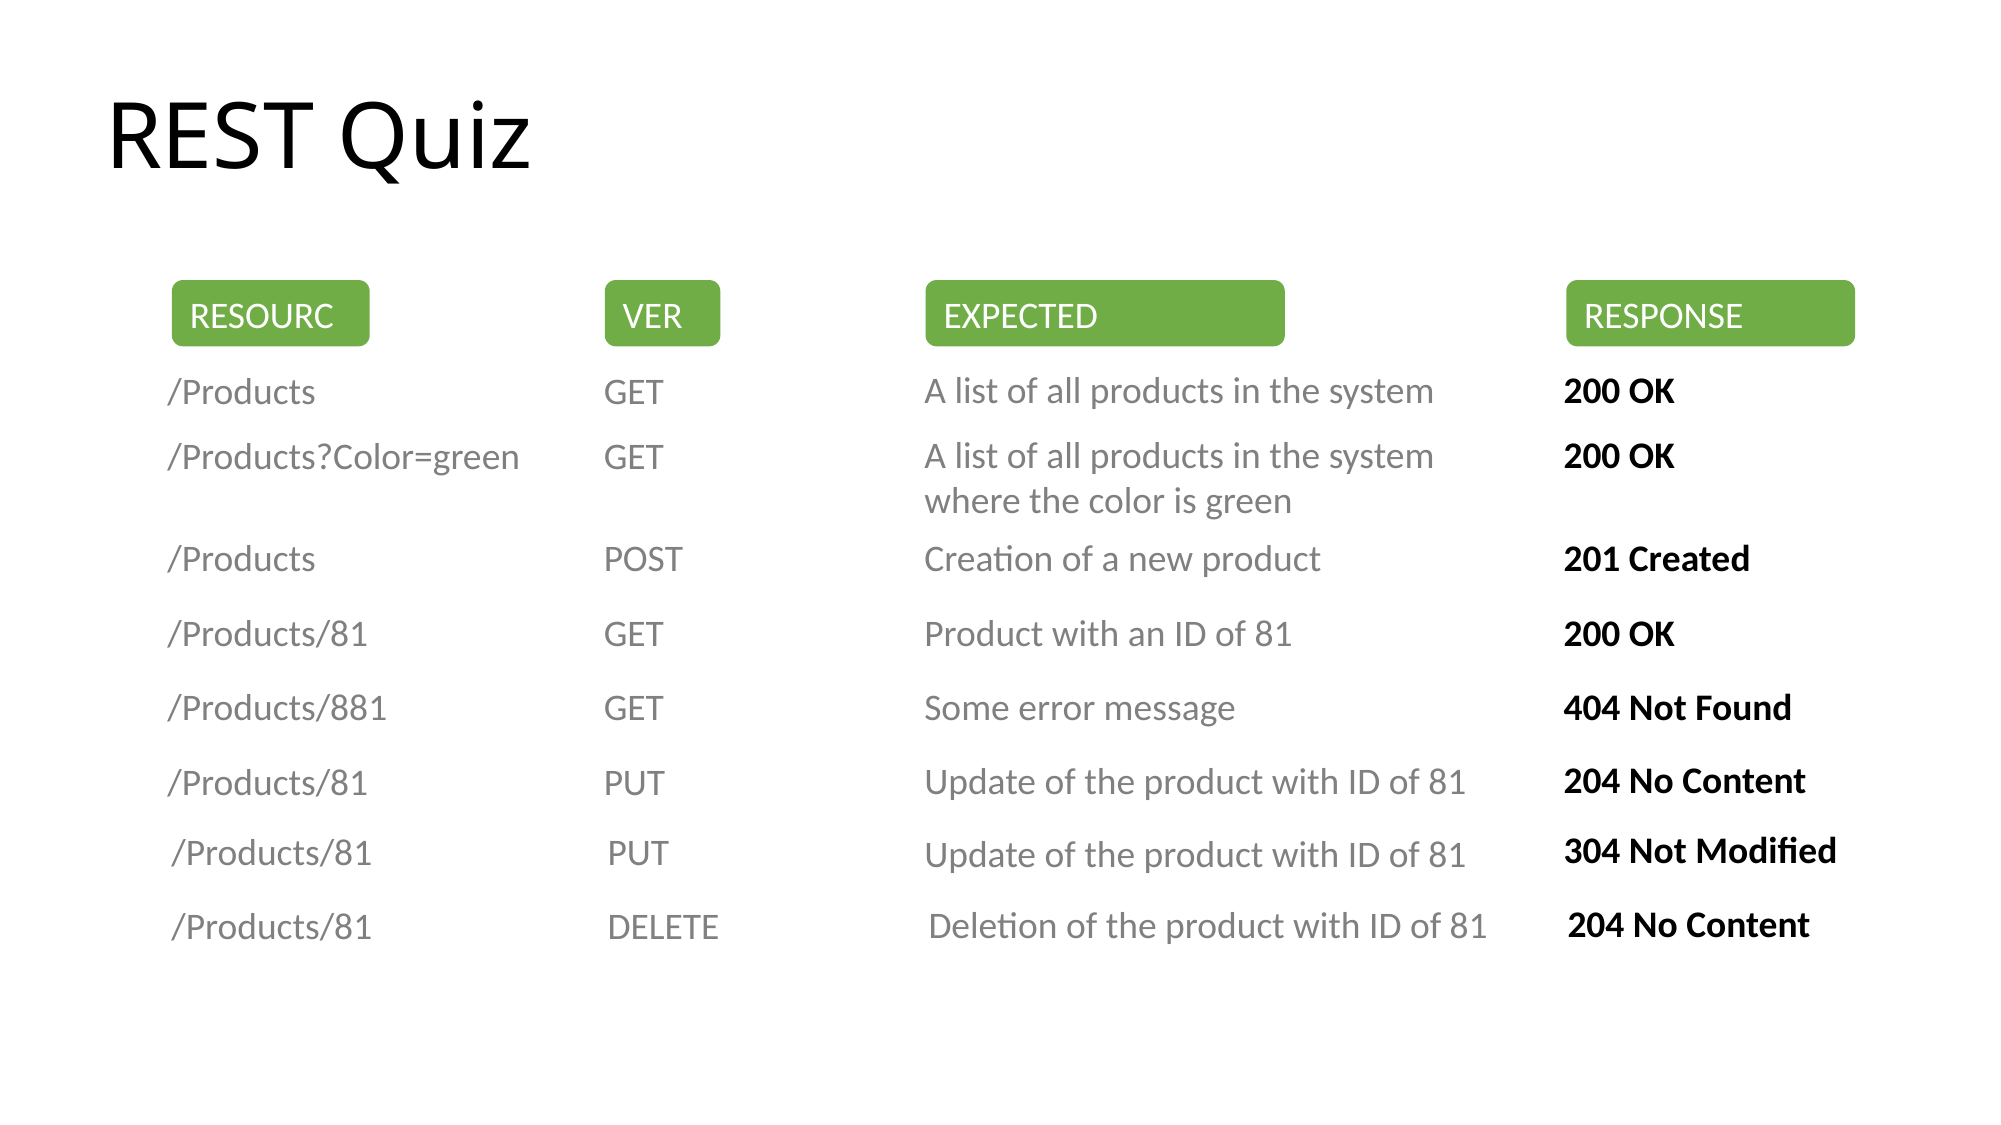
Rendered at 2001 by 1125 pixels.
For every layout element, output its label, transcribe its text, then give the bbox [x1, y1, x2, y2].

text_box GET [588, 675, 909, 736]
text_box 200 OK [1548, 423, 1902, 484]
text_box DELETE [592, 894, 946, 955]
text_box /Products/81 [152, 601, 506, 662]
text_box A list of all products in the system [909, 358, 1480, 419]
text_box Creation of a new product [909, 526, 1462, 587]
text_box /Products/81 [156, 820, 510, 881]
text_box /Products/81 [152, 750, 506, 811]
text_box GET [588, 359, 909, 419]
text_box 204 No Content [1548, 748, 1902, 809]
text_box Deletion of the product with ID of 81 [913, 893, 1539, 954]
text_box 200 OK [1548, 601, 1902, 661]
text_box EXPECTED OUTCOME [925, 280, 1285, 347]
text_box GET [588, 601, 942, 662]
text_box /Products/881 [152, 675, 506, 736]
text_box 204 No Content [1552, 892, 1906, 953]
text_box /Products [152, 359, 506, 419]
text_box /Products/81 [156, 894, 510, 955]
text_box Update of the product with ID of 81 [909, 823, 1513, 883]
text_box PUT [588, 750, 942, 811]
text_box 304 Not Modified [1548, 819, 1902, 879]
text_box /Products [152, 527, 506, 587]
text_box A list of all products in the system where the color is green [909, 423, 1491, 529]
text_box 404 Not Found [1548, 675, 1902, 736]
text_box VERB [604, 280, 721, 347]
text_box Product with an ID of 81 [909, 601, 1480, 661]
text_box PUT [592, 820, 946, 881]
text_box GET [588, 424, 909, 485]
title REST Quiz [90, 45, 1890, 233]
text_box /Products?Color=green [152, 424, 547, 485]
text_box 201 Created [1548, 526, 1902, 587]
text_box RESPONSE CODE [1566, 280, 1856, 347]
text_box 200 OK [1548, 358, 1902, 419]
text_box Some error message [909, 675, 1263, 736]
text_box Update of the product with ID of 81 [909, 749, 1535, 810]
text_box RESOURCE [171, 280, 370, 347]
text_box POST [588, 527, 909, 587]
